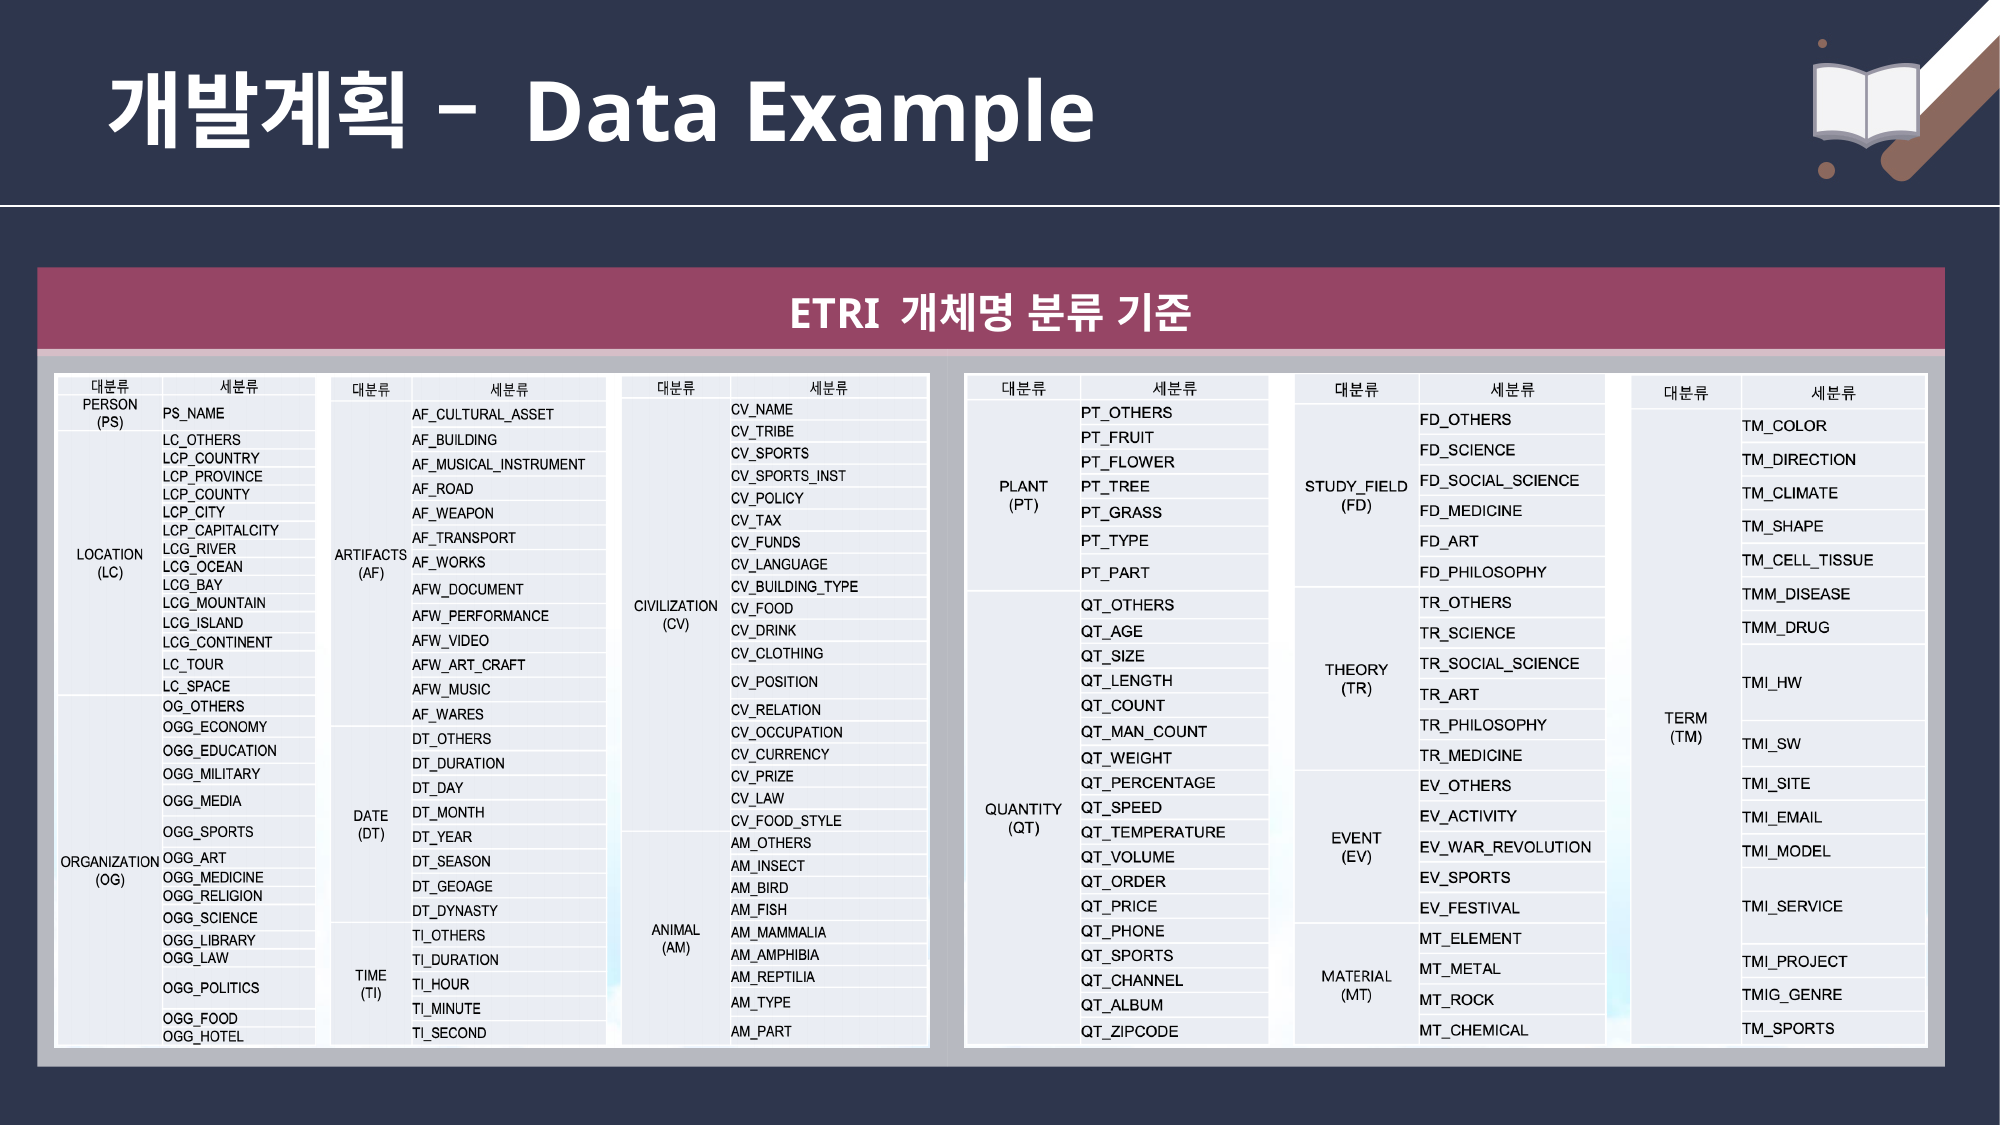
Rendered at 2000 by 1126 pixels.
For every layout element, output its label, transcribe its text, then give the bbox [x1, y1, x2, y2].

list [54, 373, 930, 1048]
picture [0, 0, 2000, 1125]
title 개발계획 – Data Example [90, 42, 1891, 174]
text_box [37, 267, 1946, 1067]
